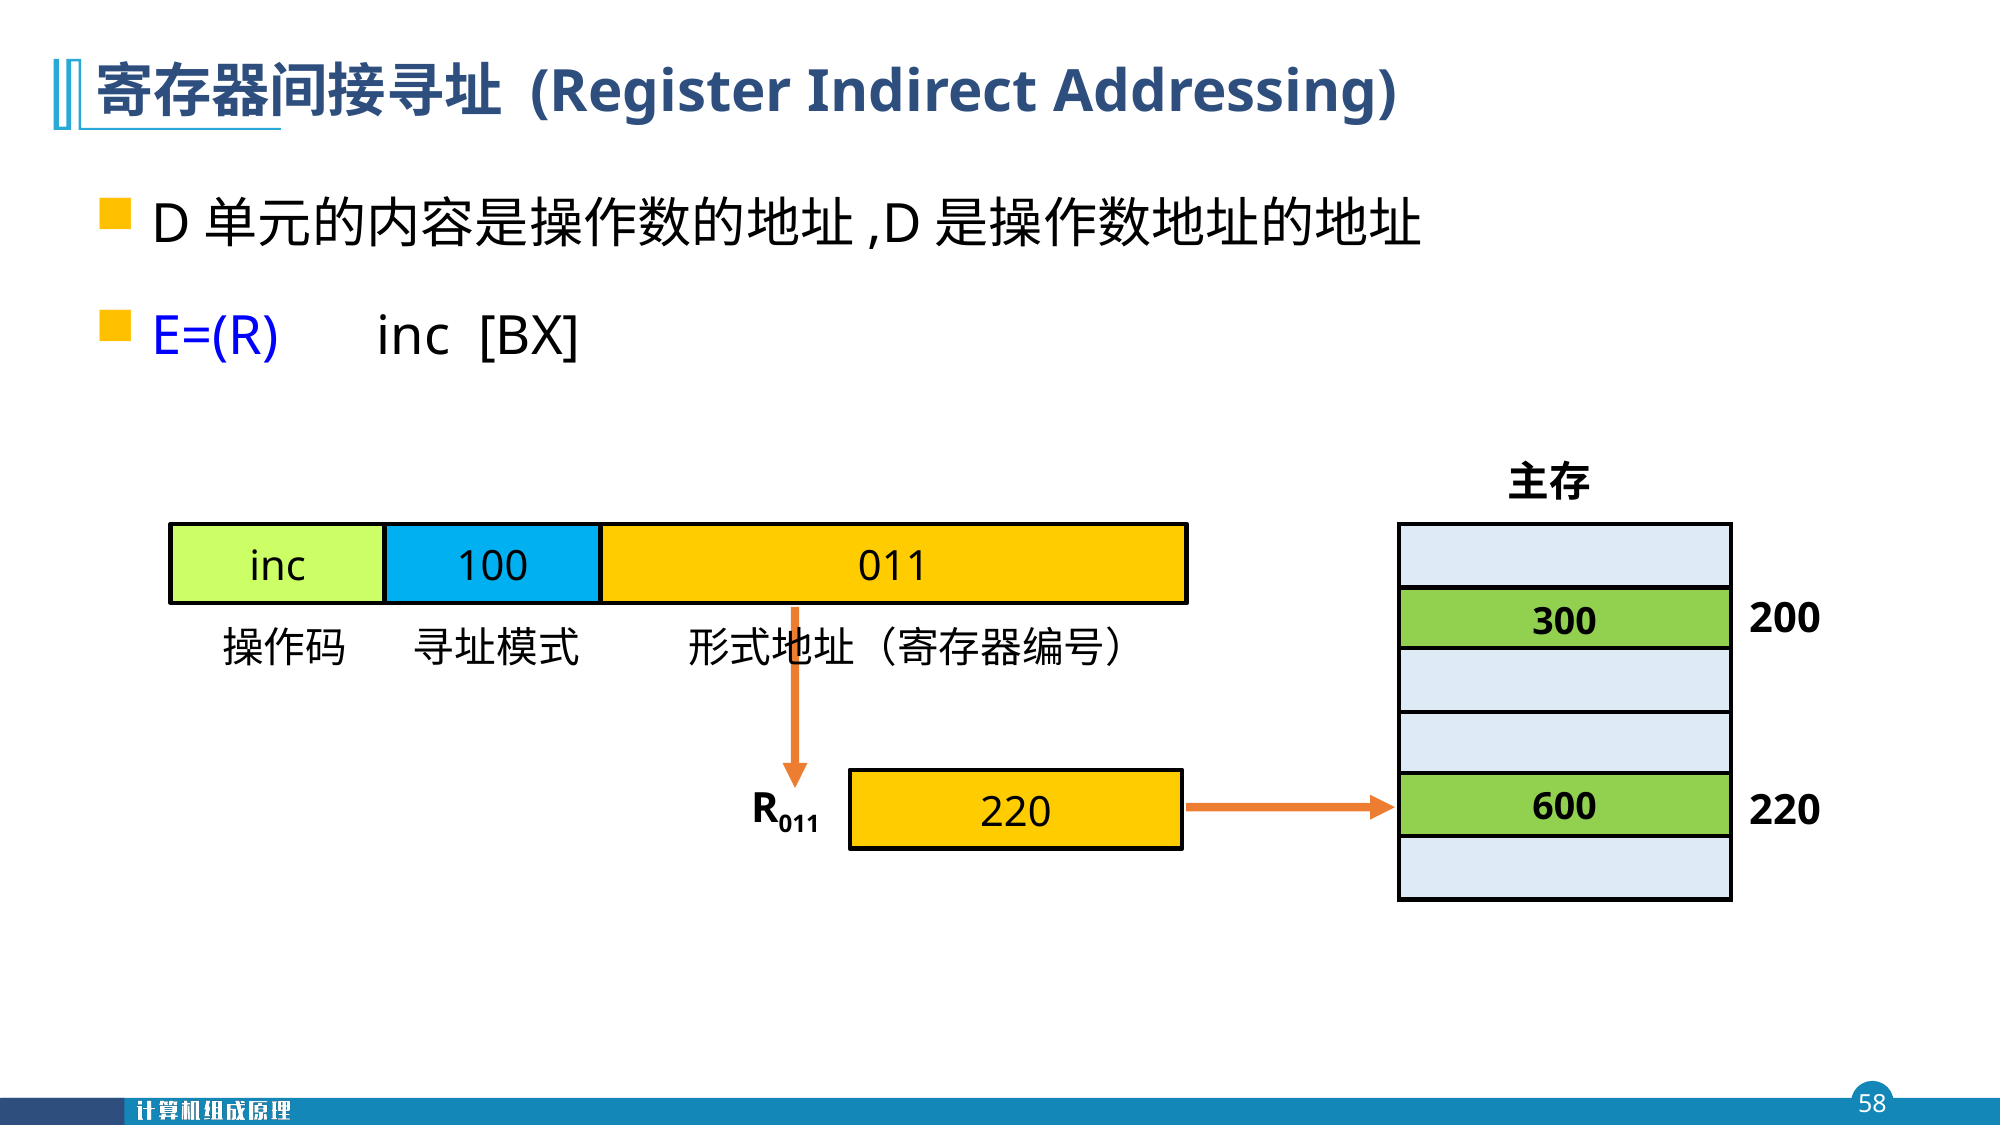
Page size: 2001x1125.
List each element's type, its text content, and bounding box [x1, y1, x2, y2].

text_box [170, 447, 1840, 900]
list D单元的内容是操作数的地址,D是操作数地址的地址 E=(R) inc [BX] [80, 154, 1805, 416]
title 寄存器间接寻址 (Register Indirect Addressing) [80, 42, 1805, 144]
